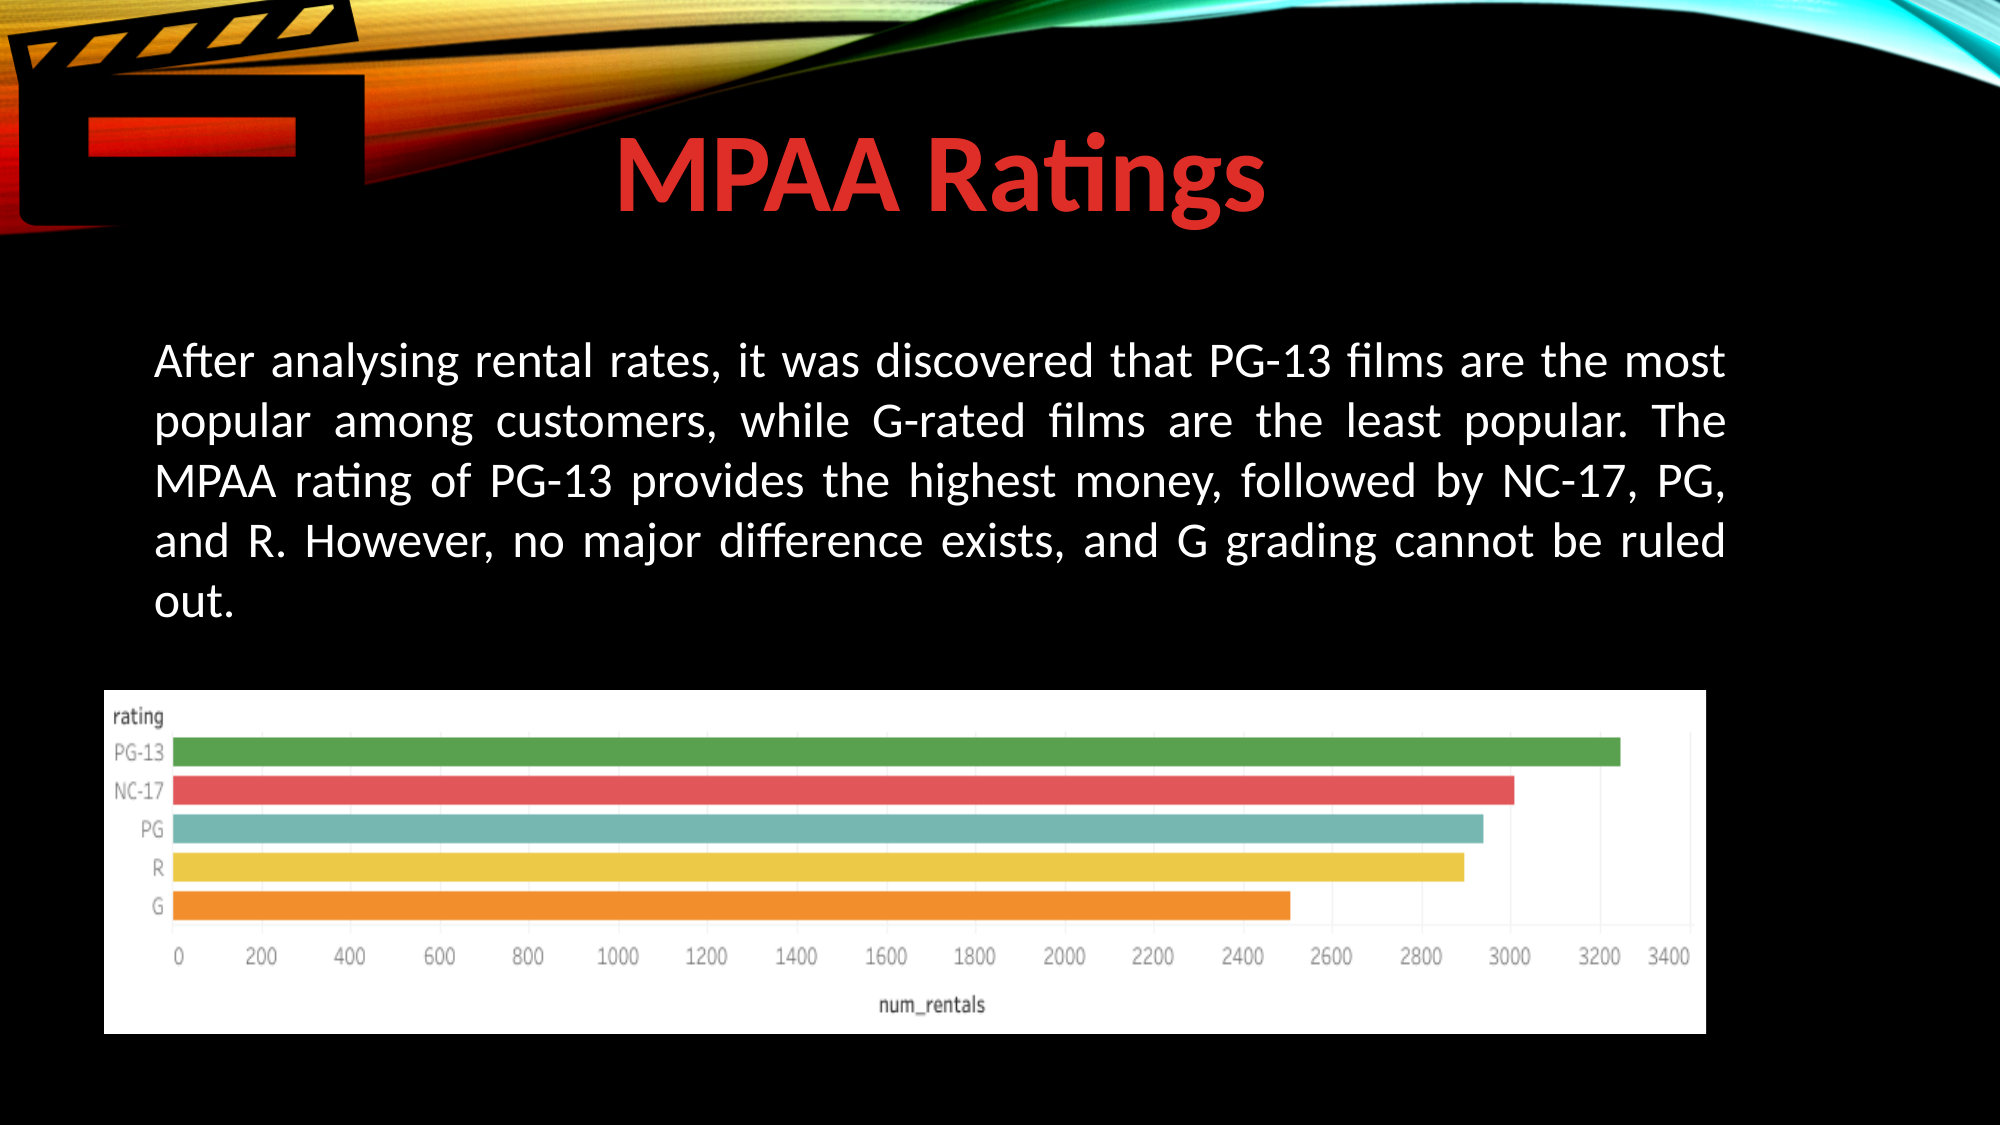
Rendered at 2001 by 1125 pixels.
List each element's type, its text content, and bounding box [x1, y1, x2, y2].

text_box After analysing rental rates, it was discovered that PG-13 films are the most popular among customers, while G-rated films are the least popular. The MPAA rating of PG-13 provides the highest money, followed by NC-17, PG, and R. However, no major difference exists, and G grading cannot be ruled out. [138, 320, 1743, 636]
picture [103, 690, 1707, 1034]
text_box MPAA Ratings [598, 91, 1284, 242]
picture [0, 0, 2000, 265]
